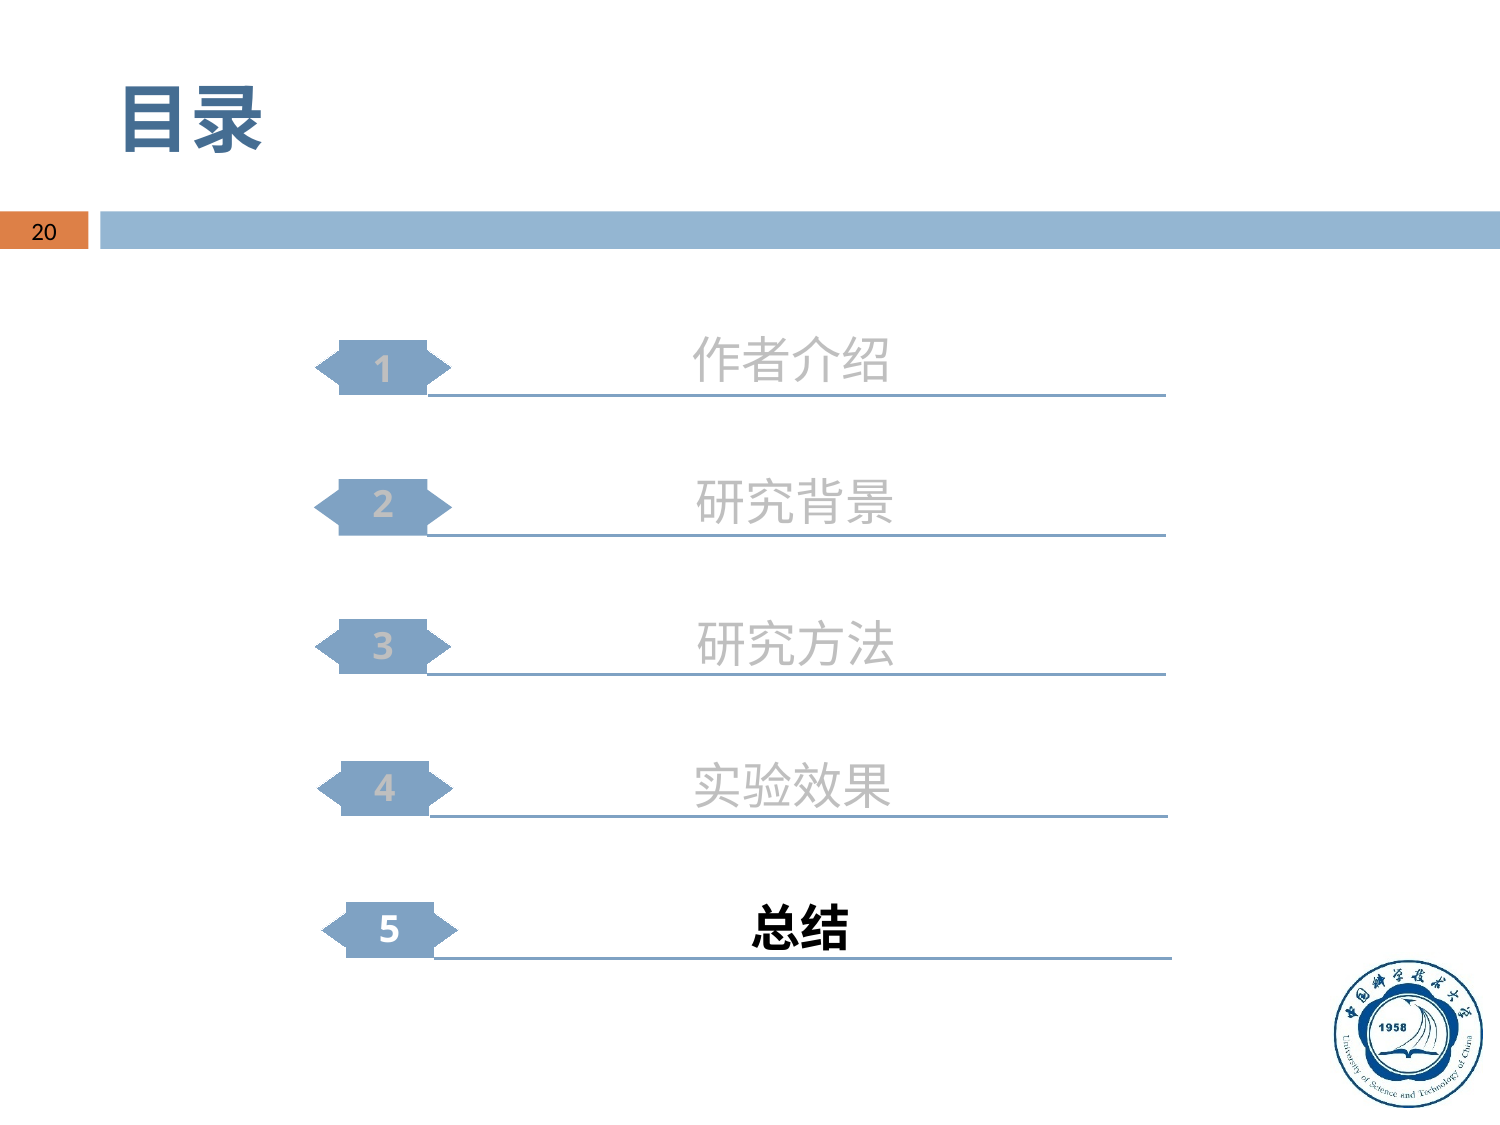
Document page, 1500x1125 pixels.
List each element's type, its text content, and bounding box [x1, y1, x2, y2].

text_box [313, 618, 351, 675]
text_box [313, 479, 351, 536]
picture [1330, 952, 1483, 1108]
title 目录 [100, 35, 1438, 198]
text_box 实验效果 [424, 746, 1161, 822]
text_box 5 [358, 891, 422, 965]
text_box 2 [351, 466, 415, 539]
text_box 4 [353, 749, 417, 823]
text_box 研究方法 [428, 605, 1165, 674]
text_box [415, 618, 428, 675]
text_box [320, 901, 358, 959]
text_box 作者介绍 [423, 321, 1160, 397]
text_box 研究背景 [427, 463, 1163, 535]
text_box 总结 [432, 888, 1168, 964]
text_box [313, 339, 351, 396]
text_box [422, 901, 432, 959]
text_box [415, 339, 423, 396]
text_box [417, 760, 424, 817]
text_box [415, 479, 427, 536]
text_box 研究方法 [428, 675, 1165, 680]
text_box [315, 760, 353, 817]
text_box 1 [351, 331, 415, 404]
text_box 3 [351, 607, 415, 681]
slide_number 20 [0, 211, 89, 250]
